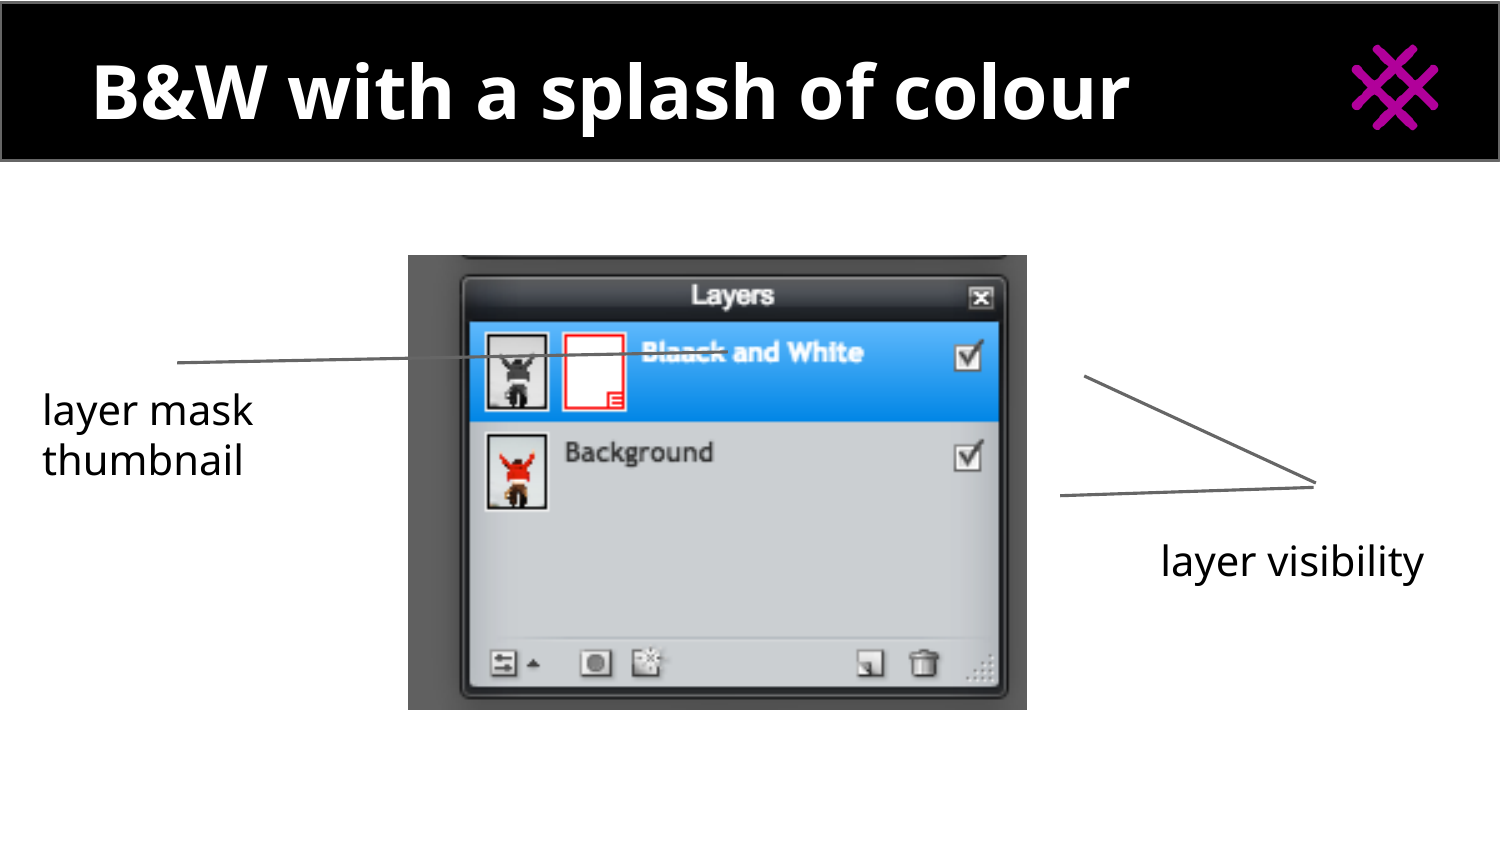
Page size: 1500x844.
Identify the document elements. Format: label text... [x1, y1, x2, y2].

picture [408, 255, 1027, 710]
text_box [176, 351, 729, 364]
text_box layer visibility [1145, 520, 1500, 668]
title B&W with a splash of colour [75, 8, 1425, 150]
picture [1425, 33, 1447, 142]
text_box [1083, 375, 1317, 484]
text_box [1059, 487, 1314, 496]
text_box layer mask thumbnail [27, 368, 352, 491]
